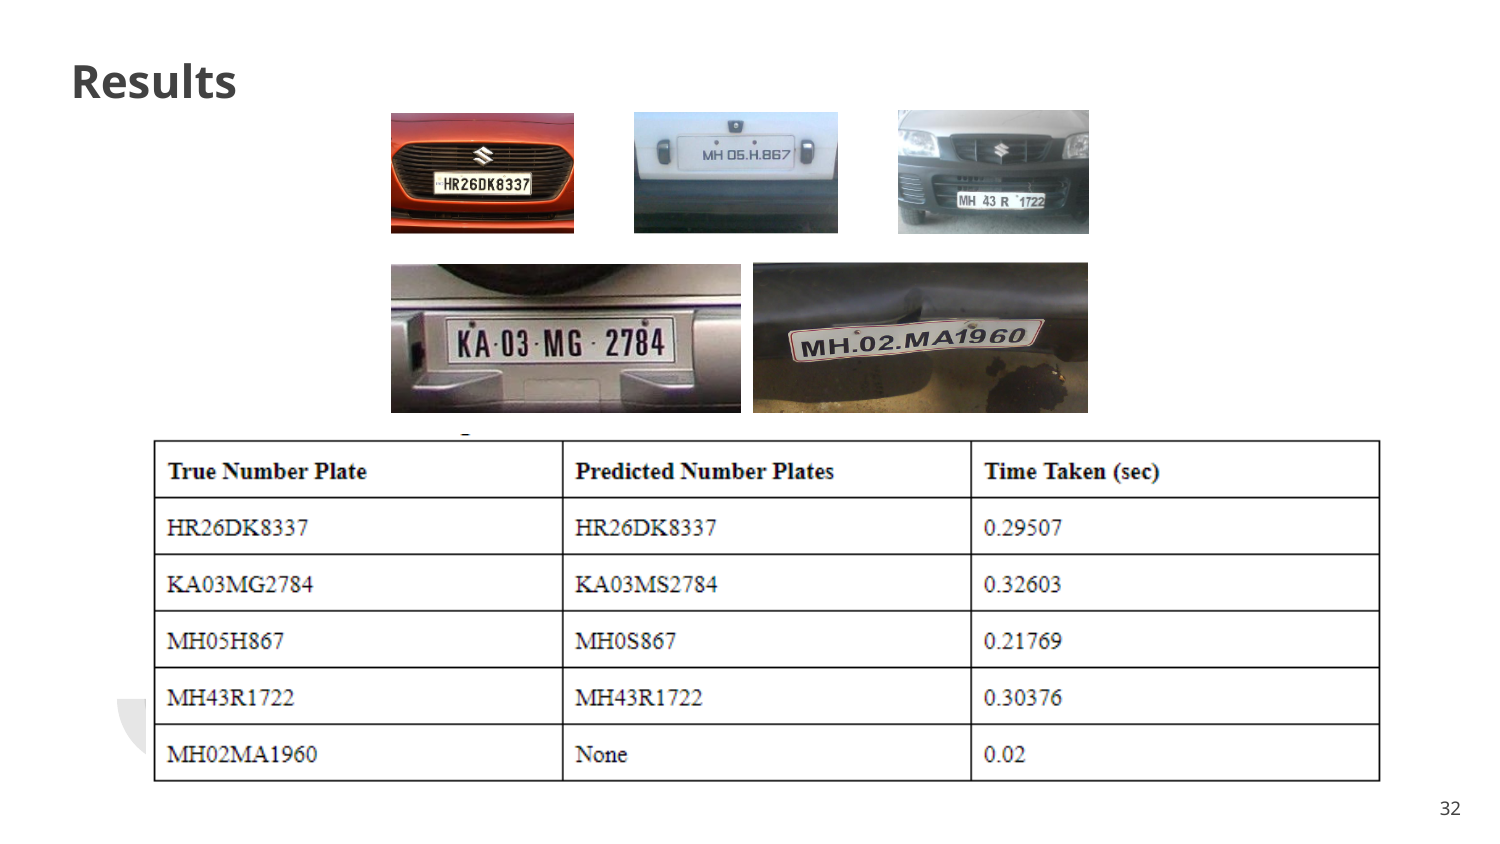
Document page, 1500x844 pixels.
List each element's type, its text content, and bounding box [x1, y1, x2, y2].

picture [145, 434, 1387, 790]
list Results [55, 37, 1015, 126]
picture [381, 103, 1099, 423]
slide_number ‹#› [1386, 777, 1477, 842]
